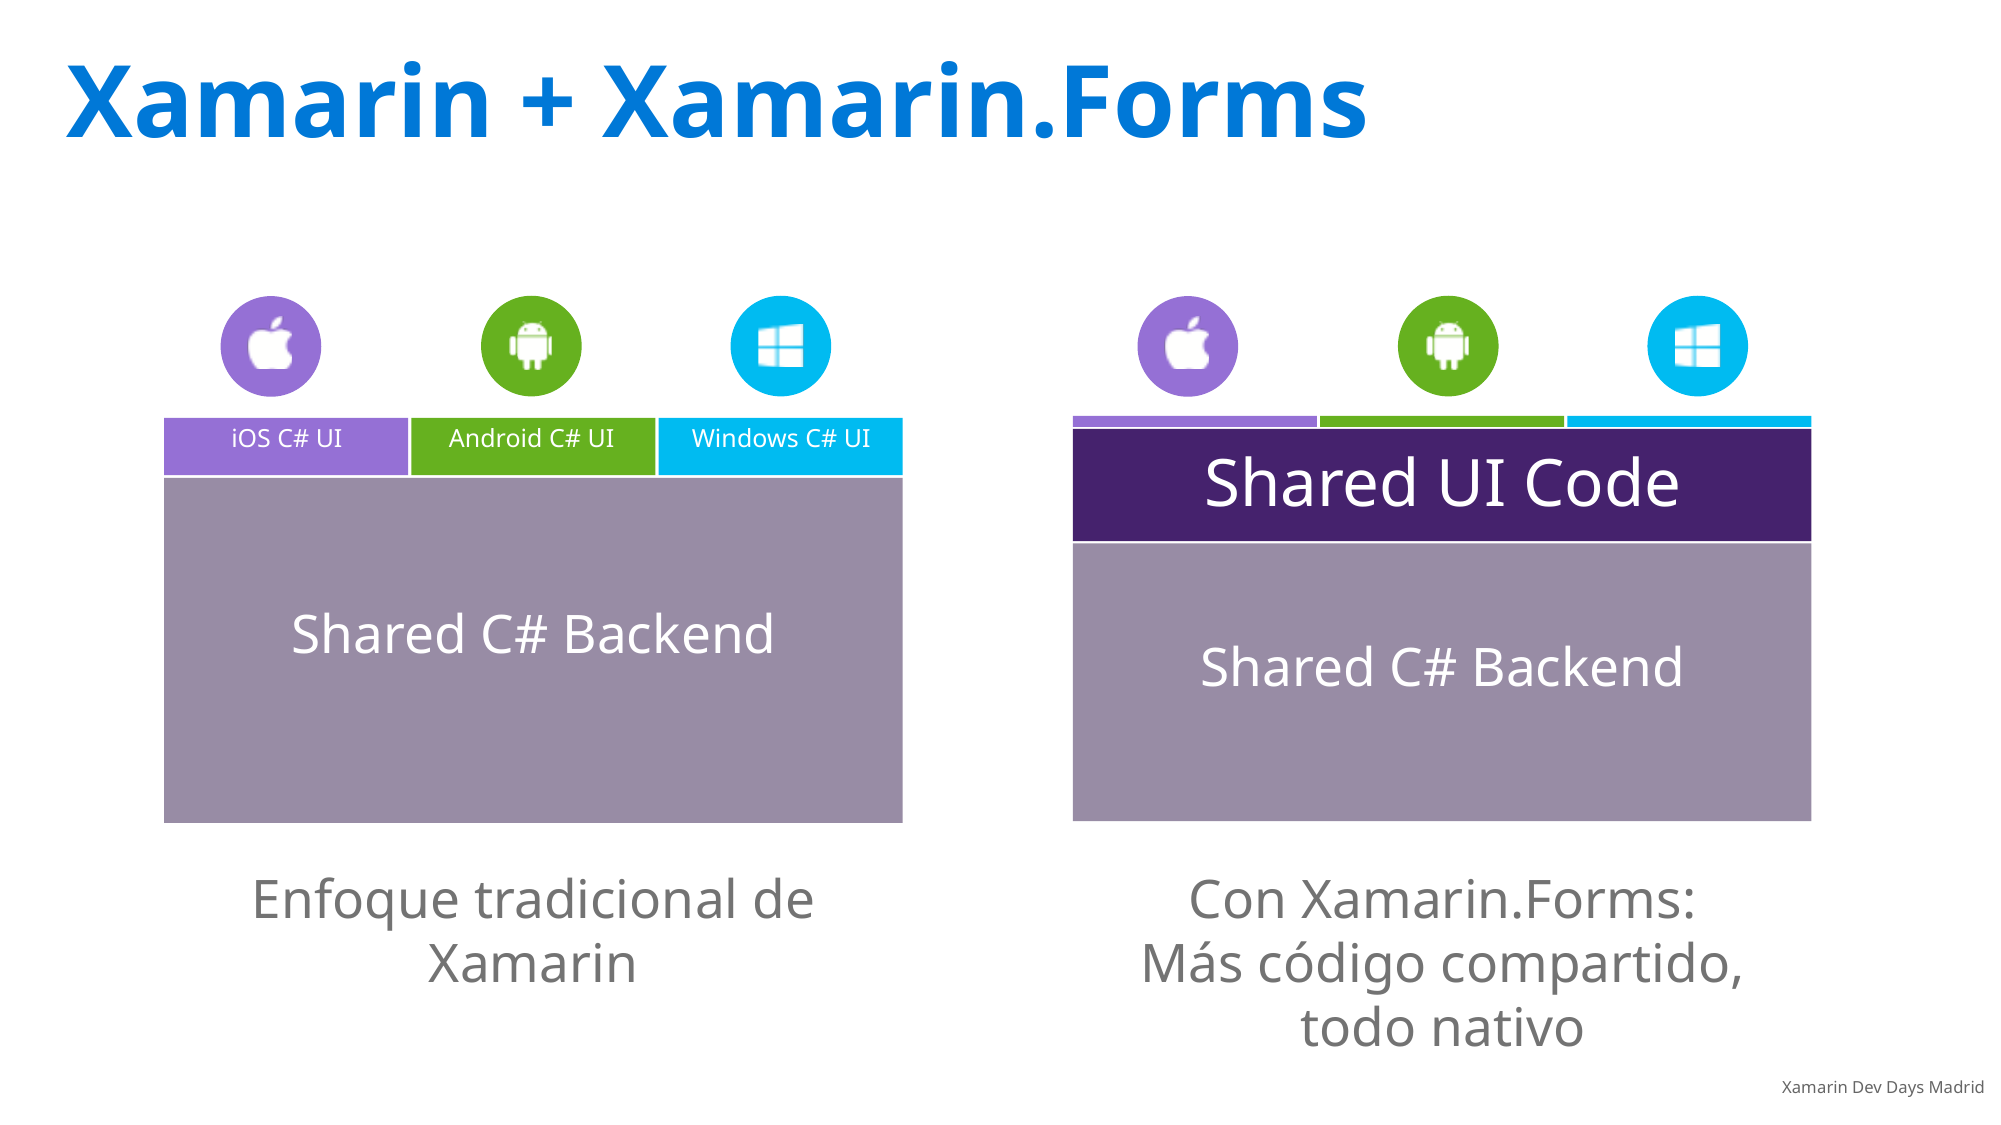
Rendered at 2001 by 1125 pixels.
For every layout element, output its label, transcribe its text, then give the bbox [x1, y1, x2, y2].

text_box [220, 295, 832, 397]
list Con Xamarin.Forms: Más código compartido, todo nativo [1074, 847, 1812, 1078]
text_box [164, 407, 903, 824]
list Enfoque tradicional de Xamarin [164, 847, 903, 1013]
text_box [1072, 295, 1812, 822]
title Xamarin + Xamarin.Forms [44, 33, 1956, 195]
